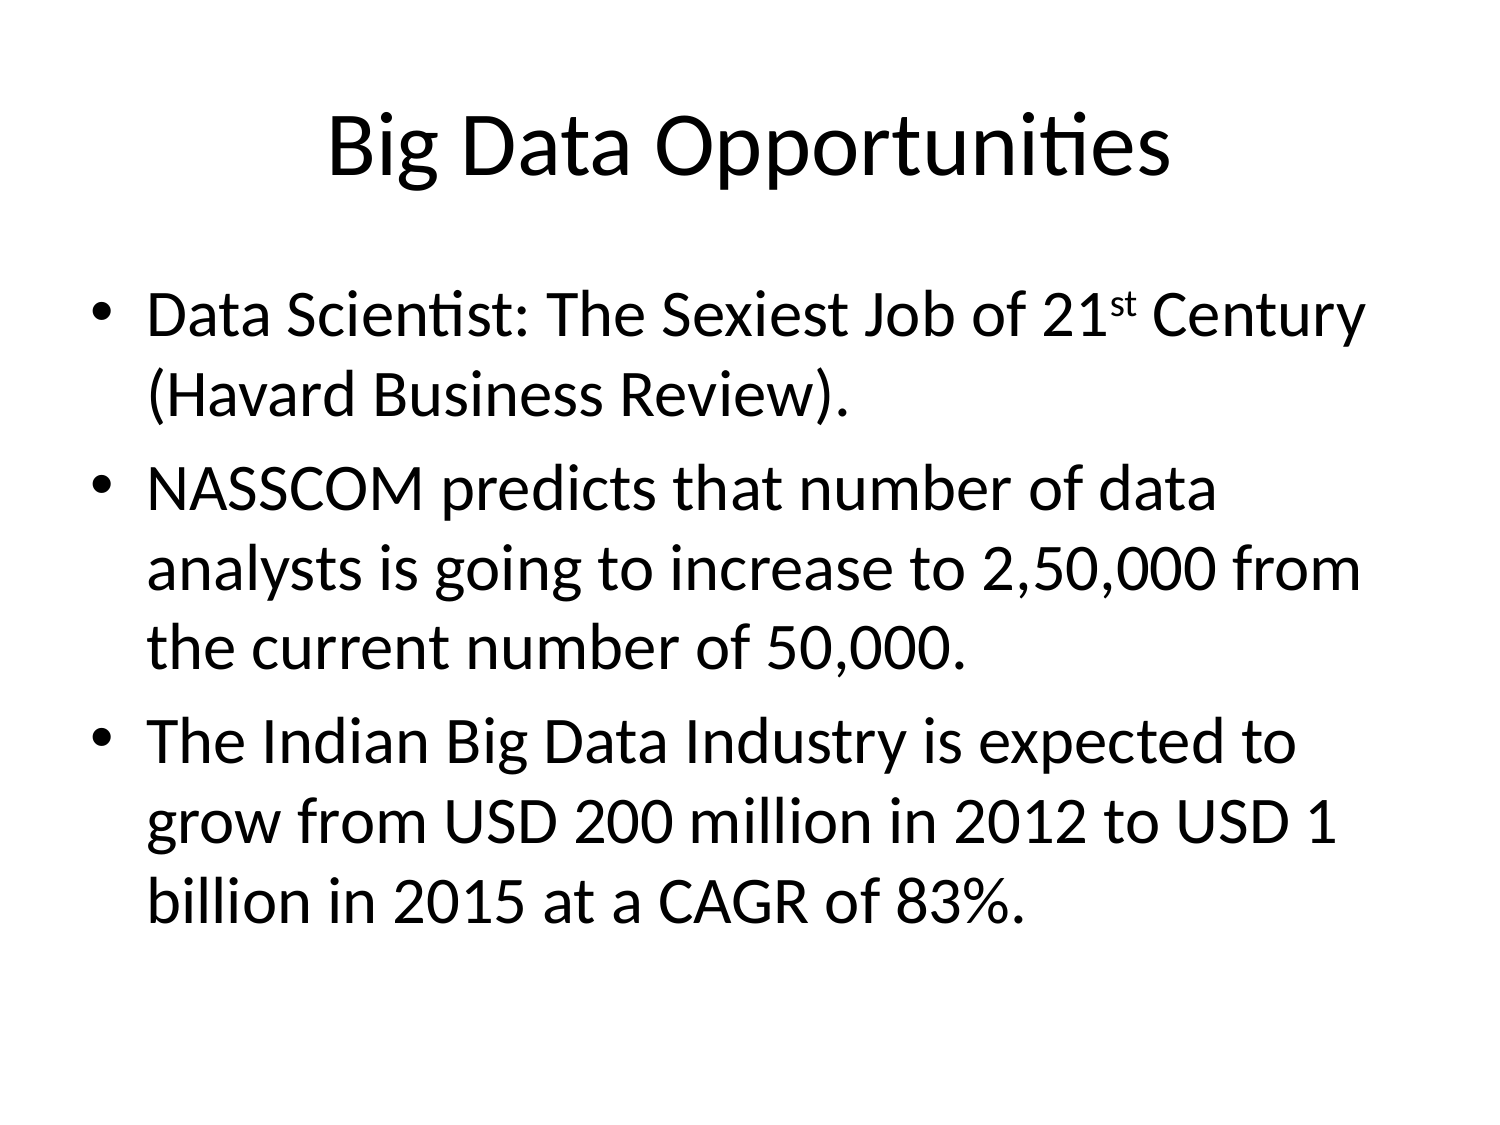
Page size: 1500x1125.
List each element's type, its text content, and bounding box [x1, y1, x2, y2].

title Big Data Opportunities [75, 45, 1425, 233]
list Data Scientist: The Sexiest Job of 21st Century (Havard Business Review). NASSCOM predicts that number of data analysts is going to increase to 2,50,000 from the current number of 50,000. The Indian Big Data Industry is expected to grow from USD 200 million in 2012 to USD 1 billion in 2015 at a CAGR of 83%. [75, 262, 1425, 1005]
